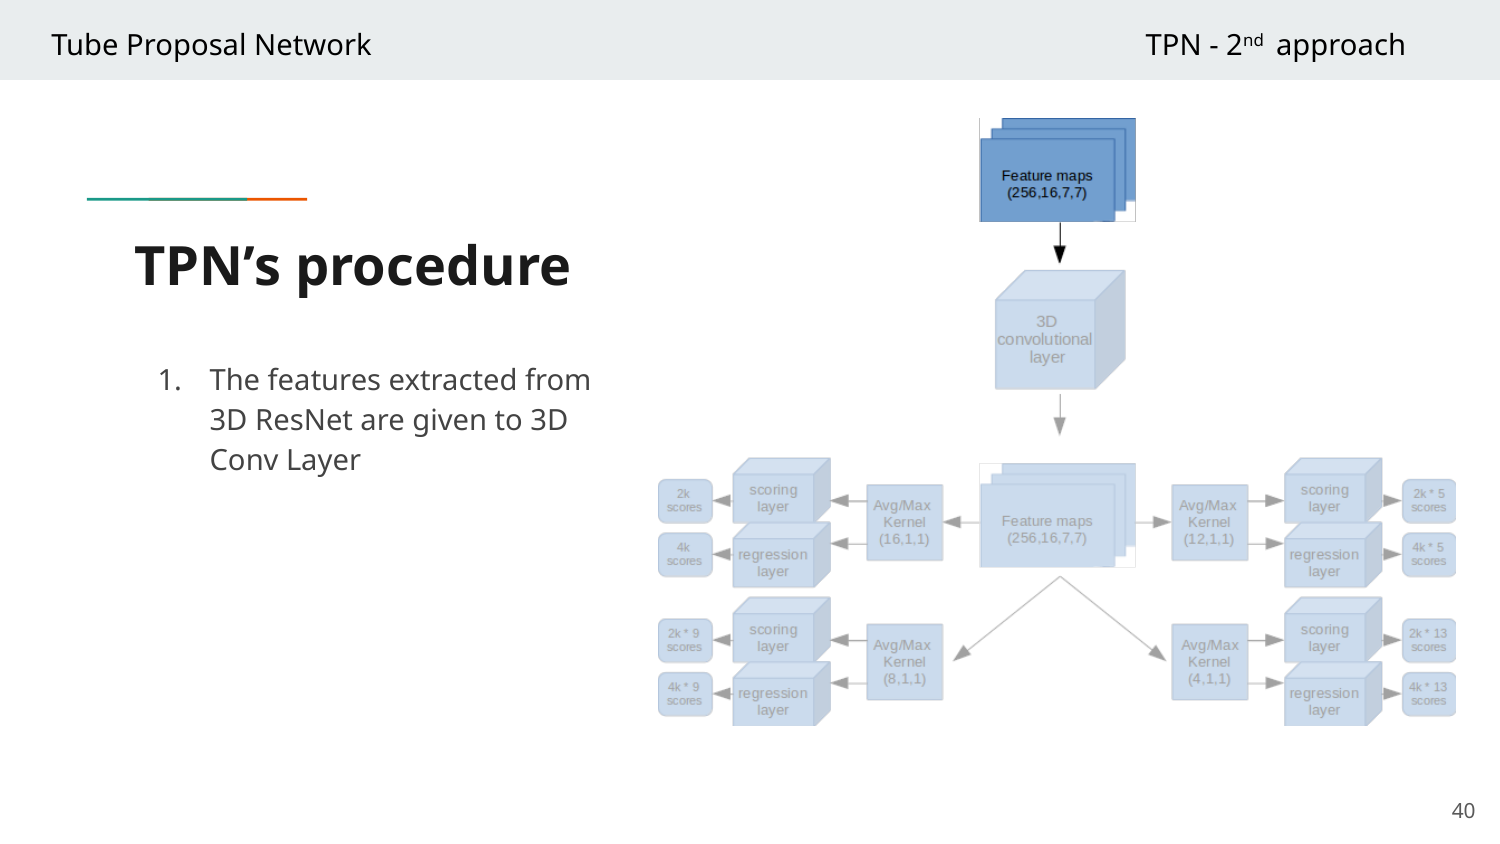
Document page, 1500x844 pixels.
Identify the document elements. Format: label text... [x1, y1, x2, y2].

text_box Tube Proposal Network [36, 11, 394, 77]
text_box TPN - 2nd approach [1100, 11, 1422, 77]
list The features extracted from 3D ResNet are given to 3D Conv Layer [119, 341, 645, 712]
title TPN’s procedure [119, 216, 652, 305]
picture [657, 118, 1456, 726]
text_box [613, 392, 1496, 746]
slide_number ‹#› [1400, 779, 1491, 844]
